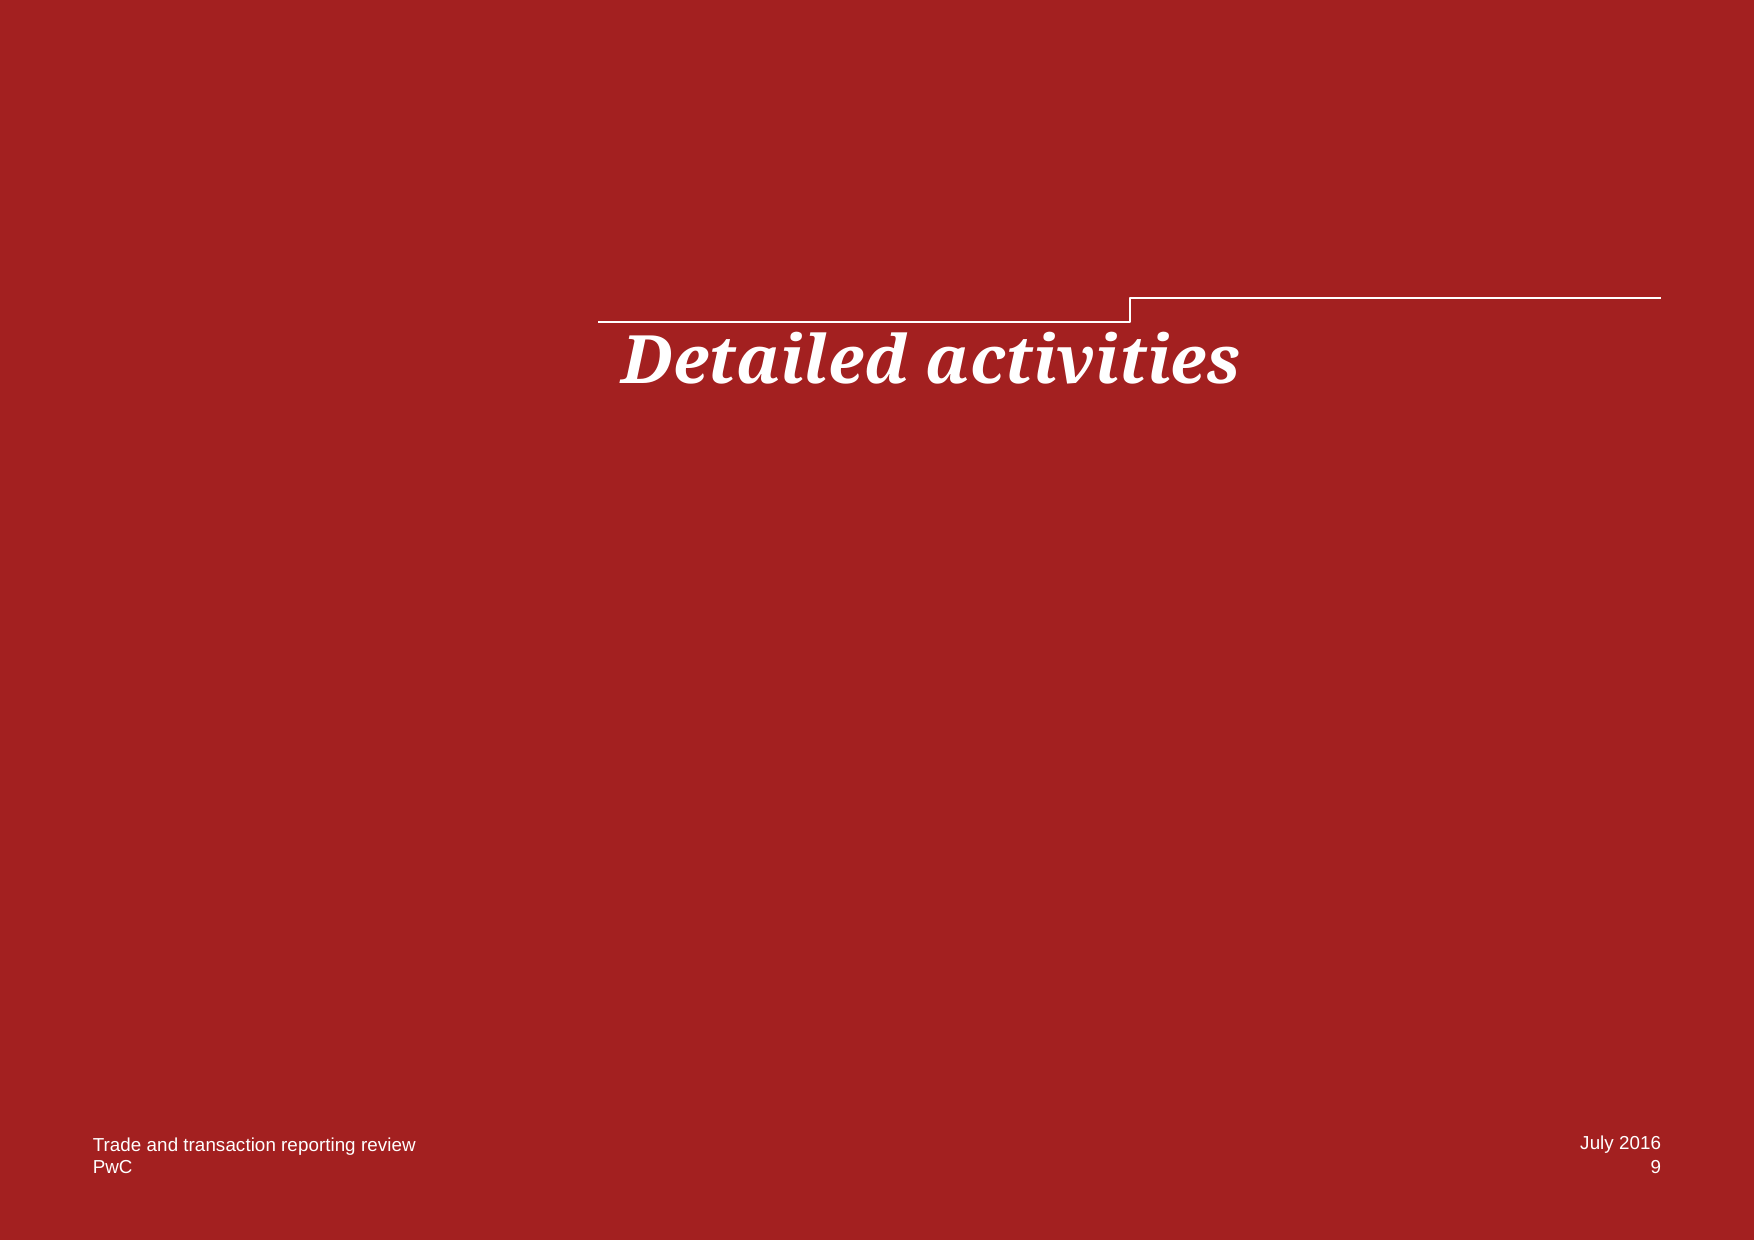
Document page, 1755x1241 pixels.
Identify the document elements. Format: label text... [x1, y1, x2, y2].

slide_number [1368, 1130, 1662, 1156]
title Detailed activities [621, 316, 1662, 463]
slide_number 9 [1368, 1156, 1662, 1180]
footer Trade and transaction reporting review [93, 1130, 1102, 1156]
